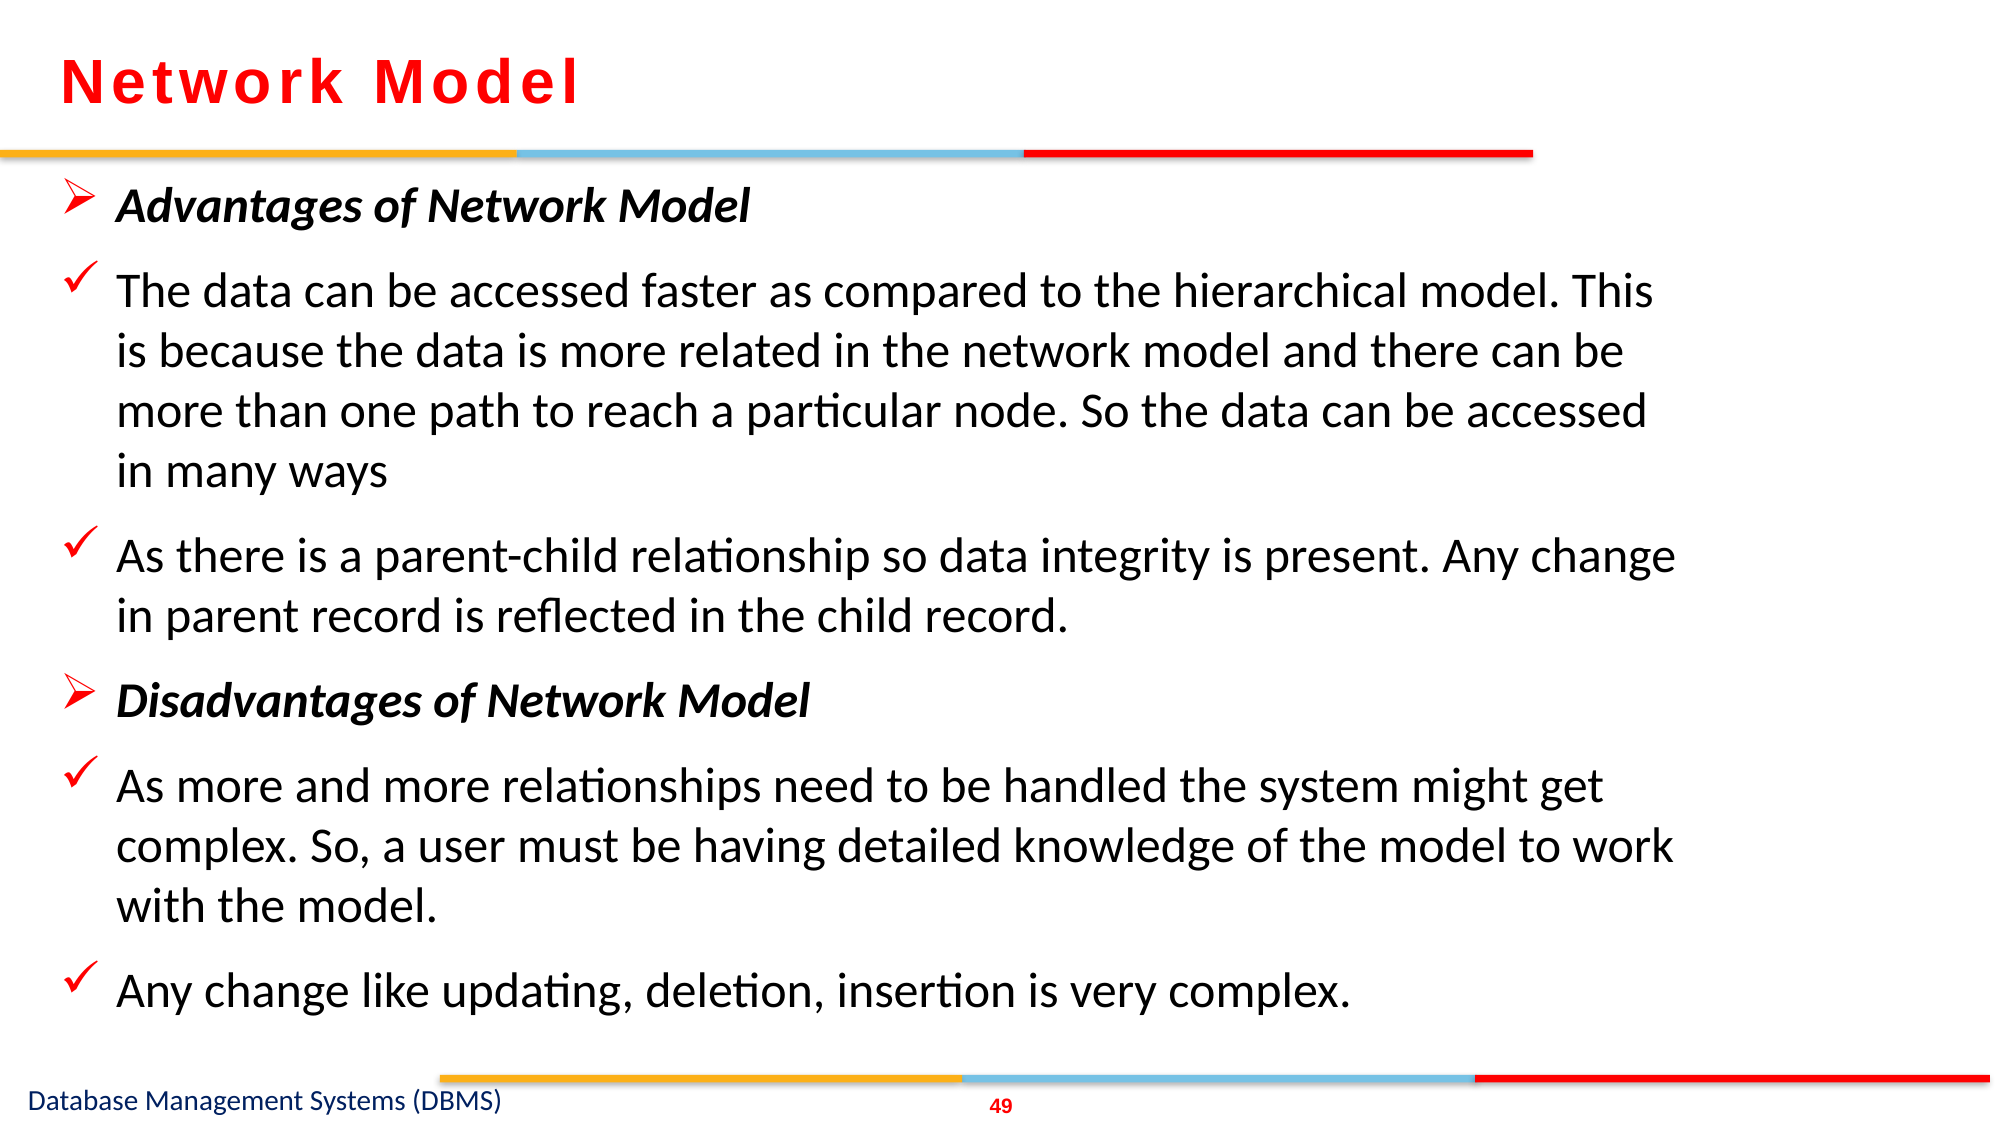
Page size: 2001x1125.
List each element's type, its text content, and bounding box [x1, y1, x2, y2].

list Advantages of Network Model The data can be accessed faster as compared to the hierarchical model. This is because the data is more related in the network model and there can be more than one path to reach a particular node. So the data can be accessed in many ways As there is a parent-child relationship so data integrity is present. Any change in parent record is reflected in the child record. Disadvantages of Network Model As more and more relationships need to be handled the system might get complex. So, a user must be having detailed knowledge of the model to work with the model. Any change like updating, deletion, insertion is very complex. [60, 164, 1678, 1065]
list Network Model [60, 15, 1490, 143]
